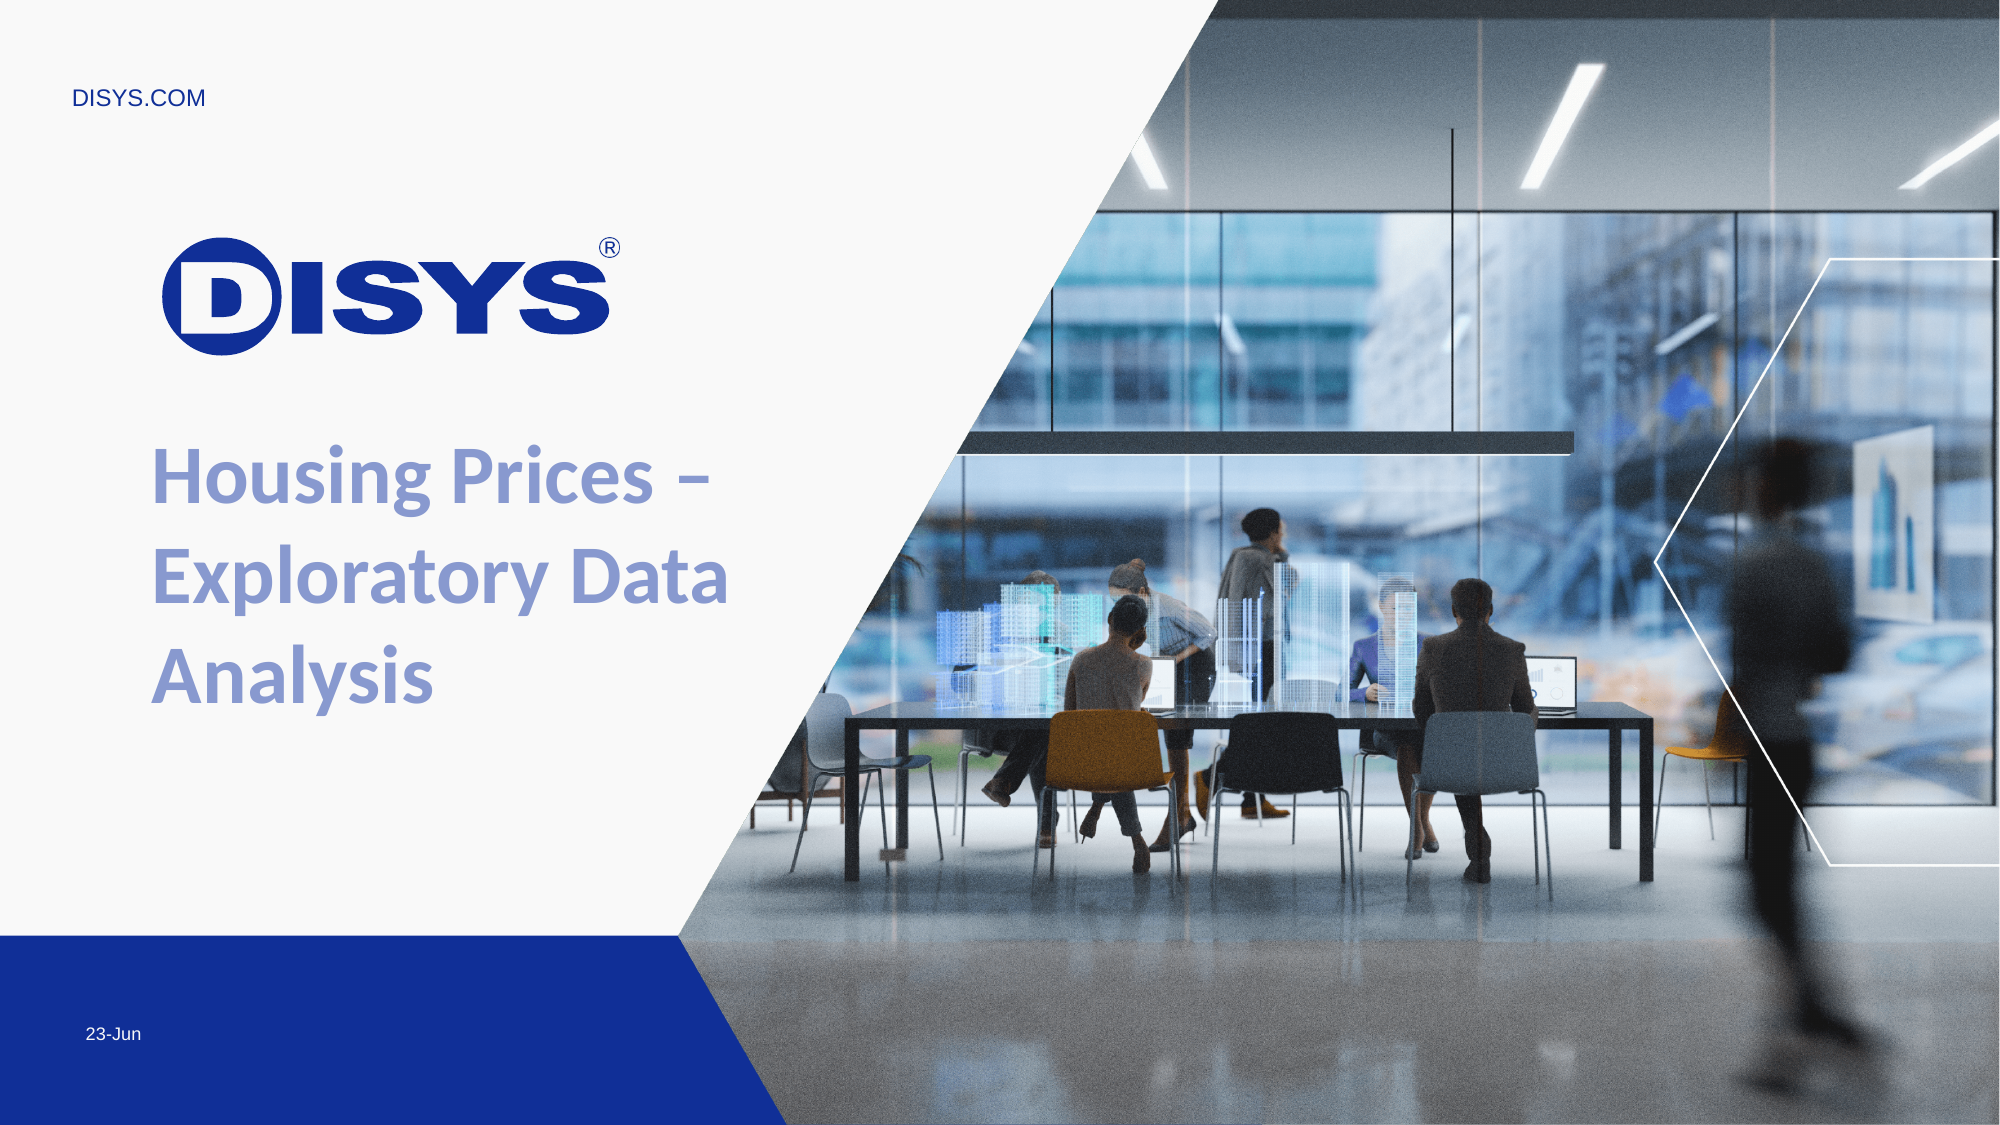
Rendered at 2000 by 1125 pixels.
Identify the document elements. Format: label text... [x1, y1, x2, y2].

text_box Housing Prices – Exploratory Data Analysis [137, 412, 750, 728]
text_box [162, 237, 620, 356]
picture [669, 0, 2000, 1125]
list 23-Jun [70, 1017, 462, 1052]
